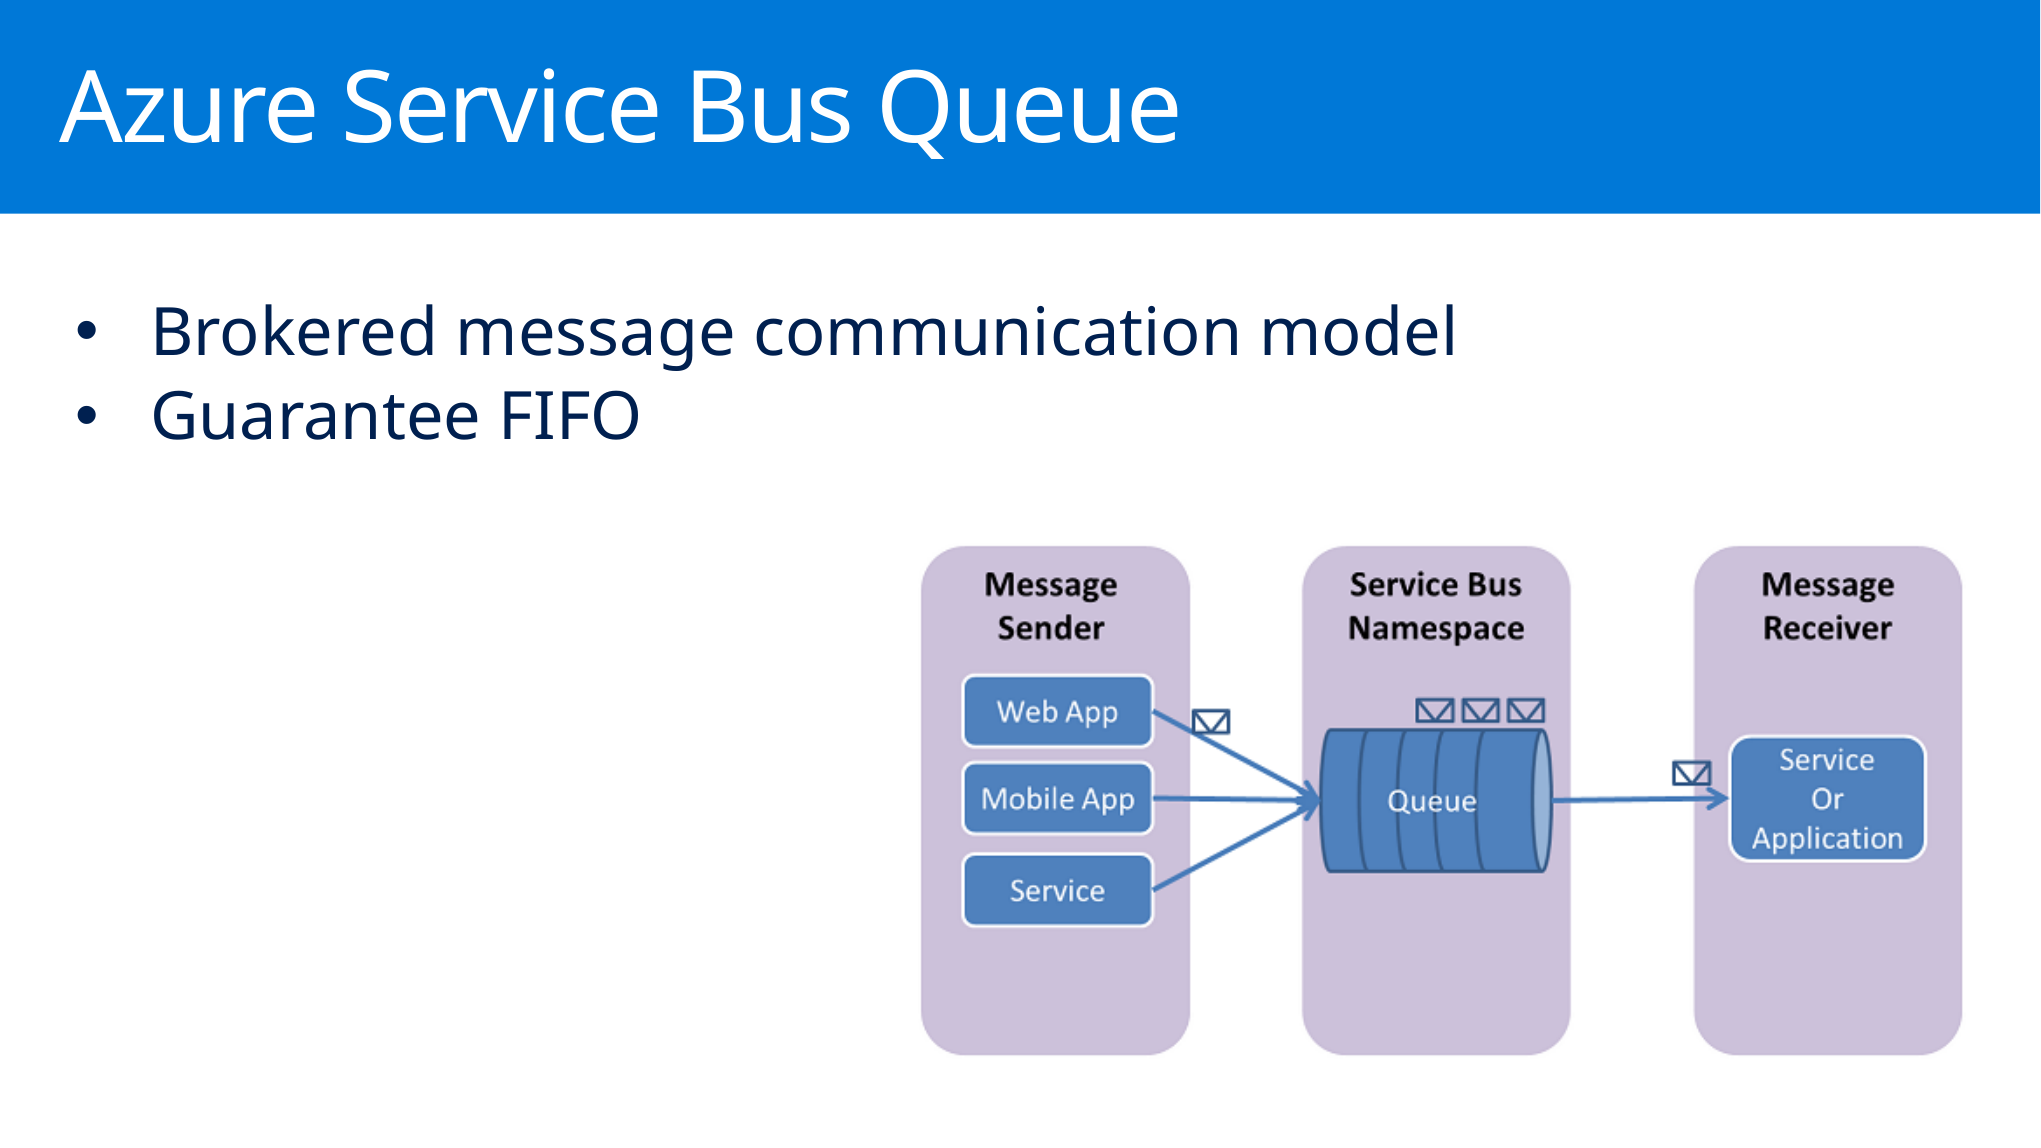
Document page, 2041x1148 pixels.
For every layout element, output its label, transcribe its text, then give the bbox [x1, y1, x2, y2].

text_box [0, 0, 2041, 214]
text_box Brokered message communication model Guarantee FIFO [45, 273, 1965, 478]
picture [918, 543, 1966, 1059]
text_box Azure Service Bus Queue [45, 48, 2011, 304]
